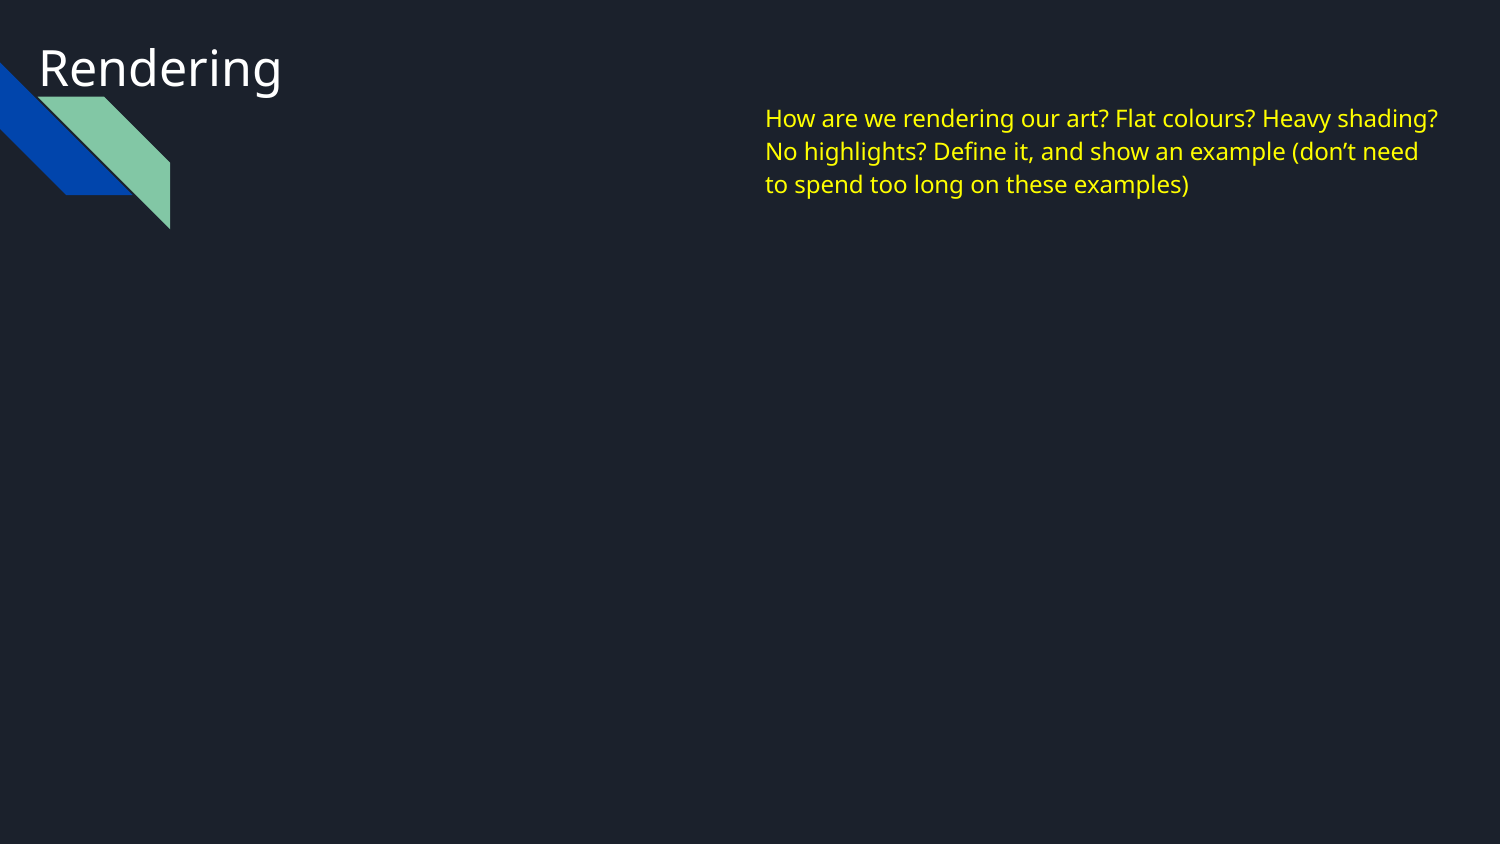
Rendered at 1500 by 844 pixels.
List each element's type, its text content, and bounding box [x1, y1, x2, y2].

list How are we rendering our art? Flat colours? Heavy shading? No highlights? Define it, and show an example (don’t need to spend too long on these examples) [750, 84, 1464, 235]
title Rendering [23, 21, 364, 118]
